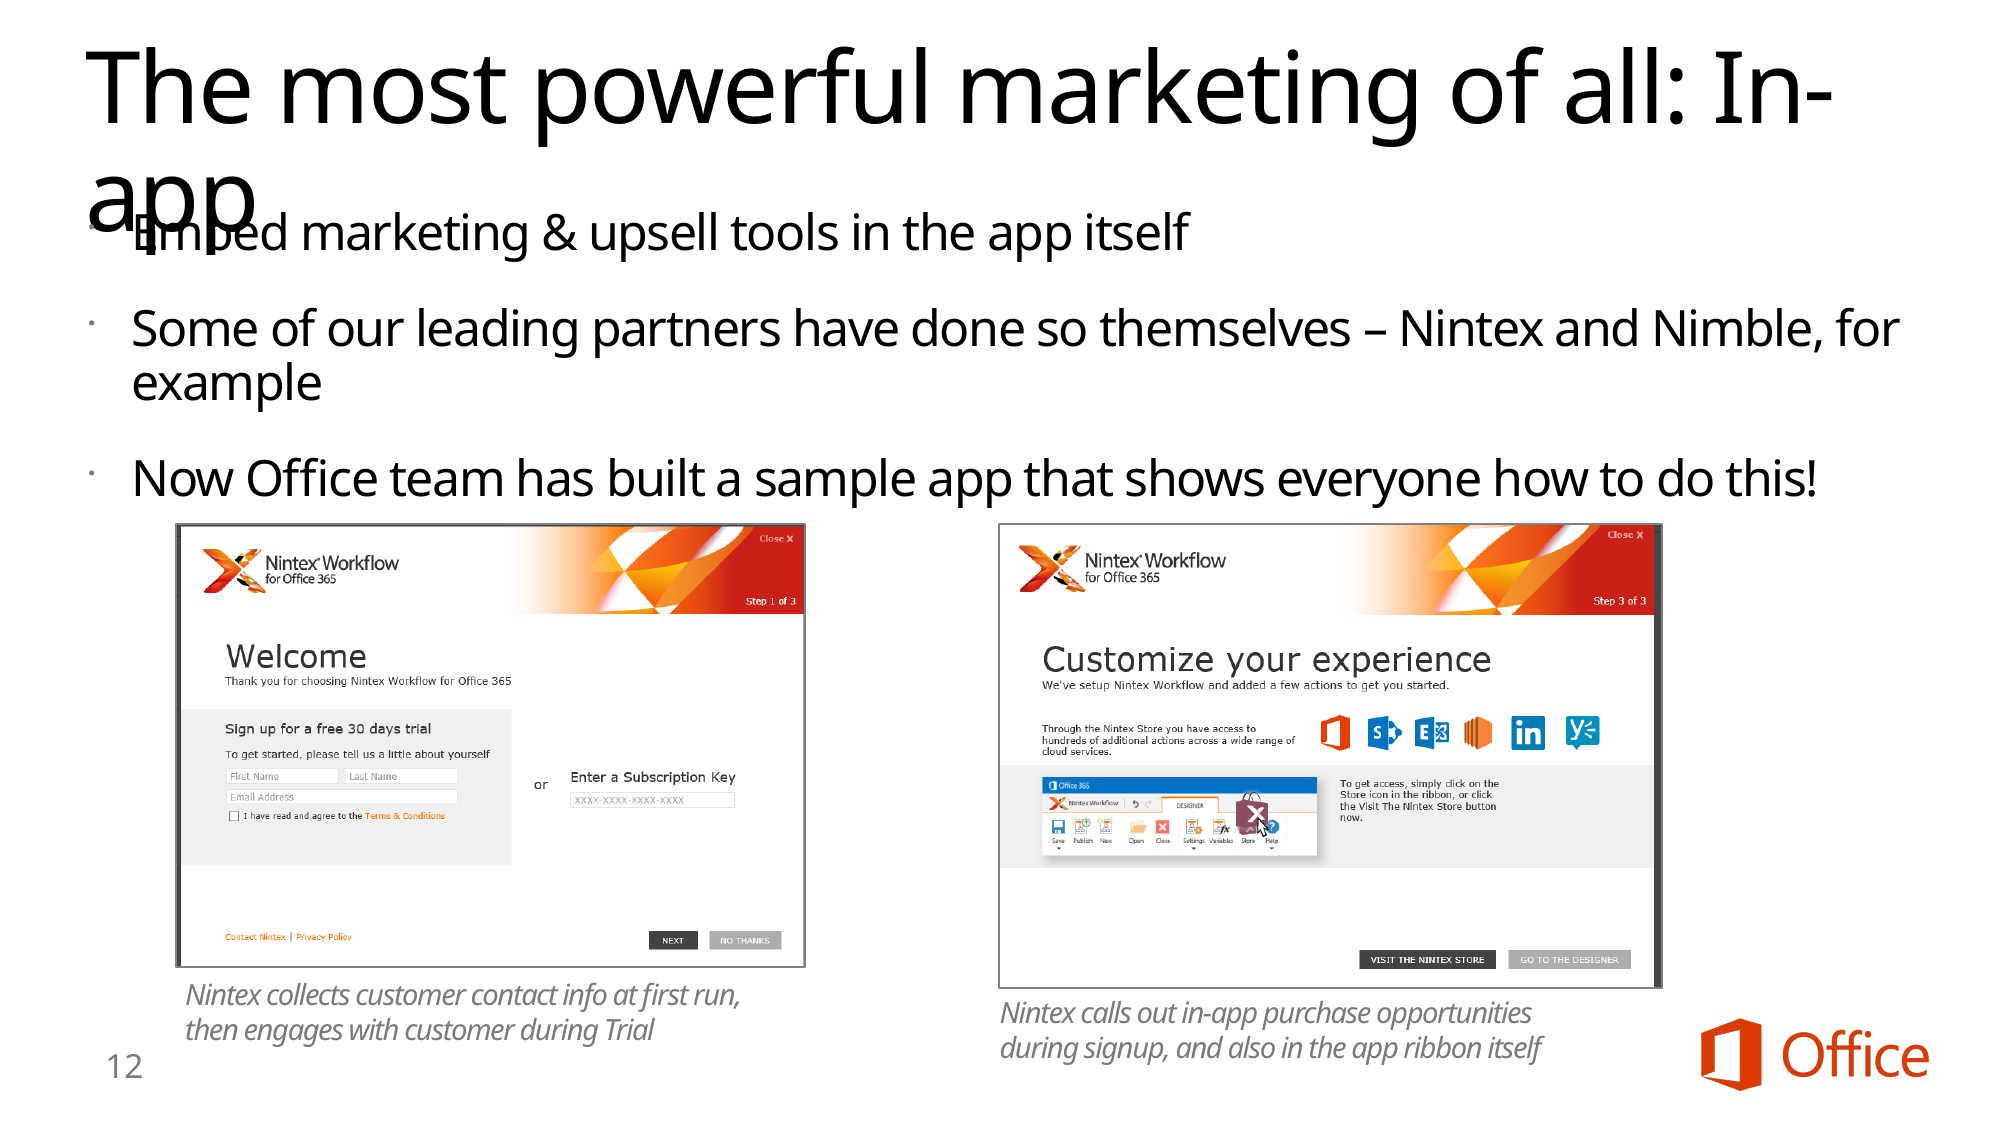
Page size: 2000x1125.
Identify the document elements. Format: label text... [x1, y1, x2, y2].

picture [1670, 987, 1960, 1122]
list Embed marketing & upsell tools in the app itself Some of our leading partners have done so themselves – Nintex and Nimble, for example Now Office team has built a sample app that shows everyone how to do this! [85, 207, 1914, 519]
slide_number 12 [85, 1049, 178, 1086]
title The most powerful marketing of all: In-app [85, 37, 1914, 161]
picture [999, 524, 1661, 988]
picture [177, 524, 805, 967]
text_box Nintex calls out in-app purchase opportunities during signup, and also in the app ribbon itself [999, 993, 1611, 1064]
text_box Nintex collects customer contact info at first run, then engages with customer during Trial [185, 976, 797, 1047]
